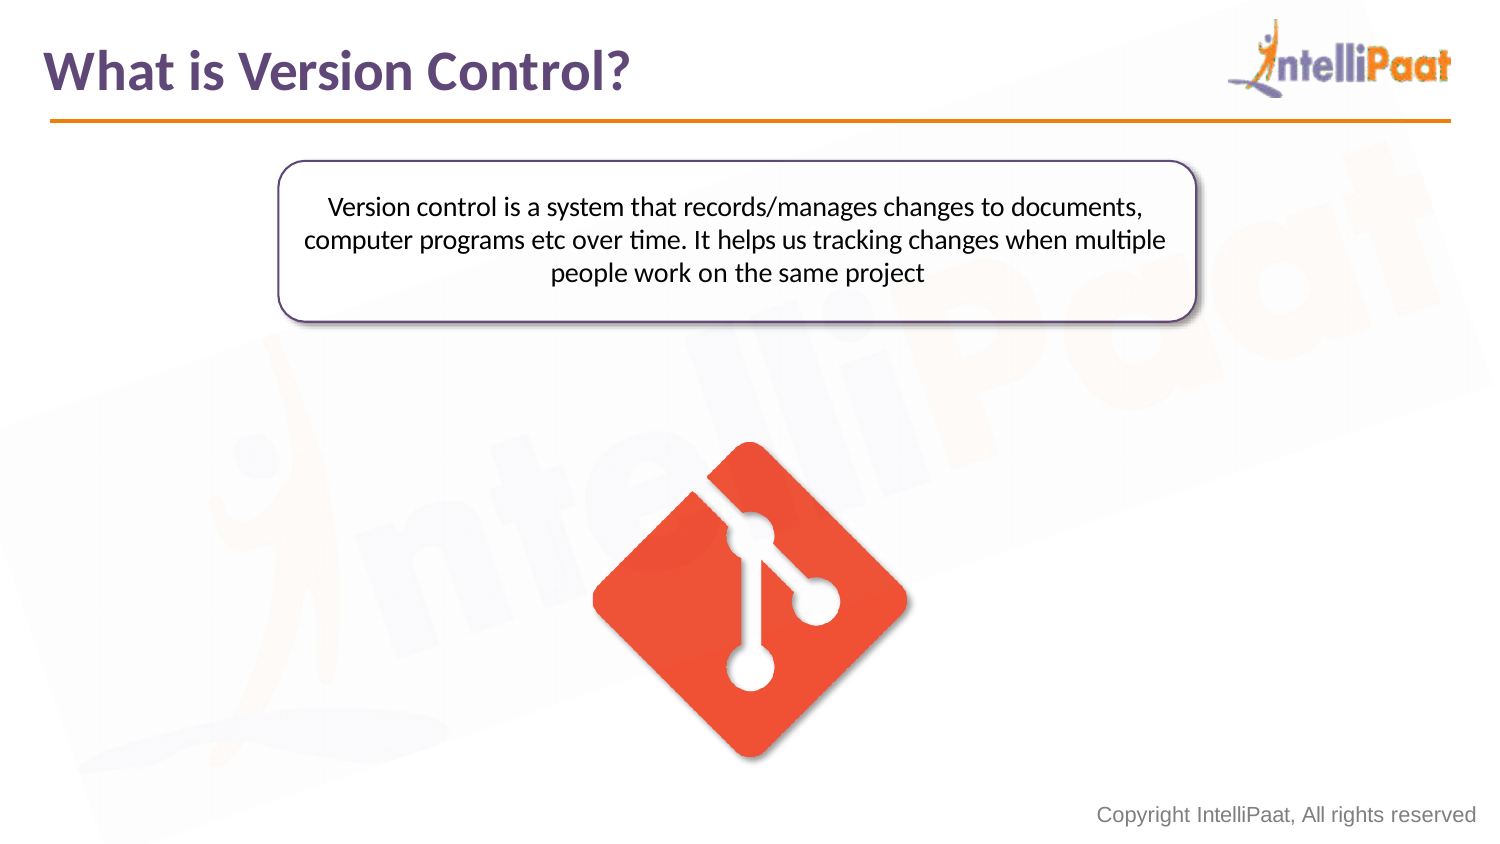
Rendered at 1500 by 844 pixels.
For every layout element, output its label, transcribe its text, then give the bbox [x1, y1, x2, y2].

footer Copyright IntelliPaat, All rights reserved [1094, 801, 1485, 844]
text_box [0, 0, 1494, 844]
